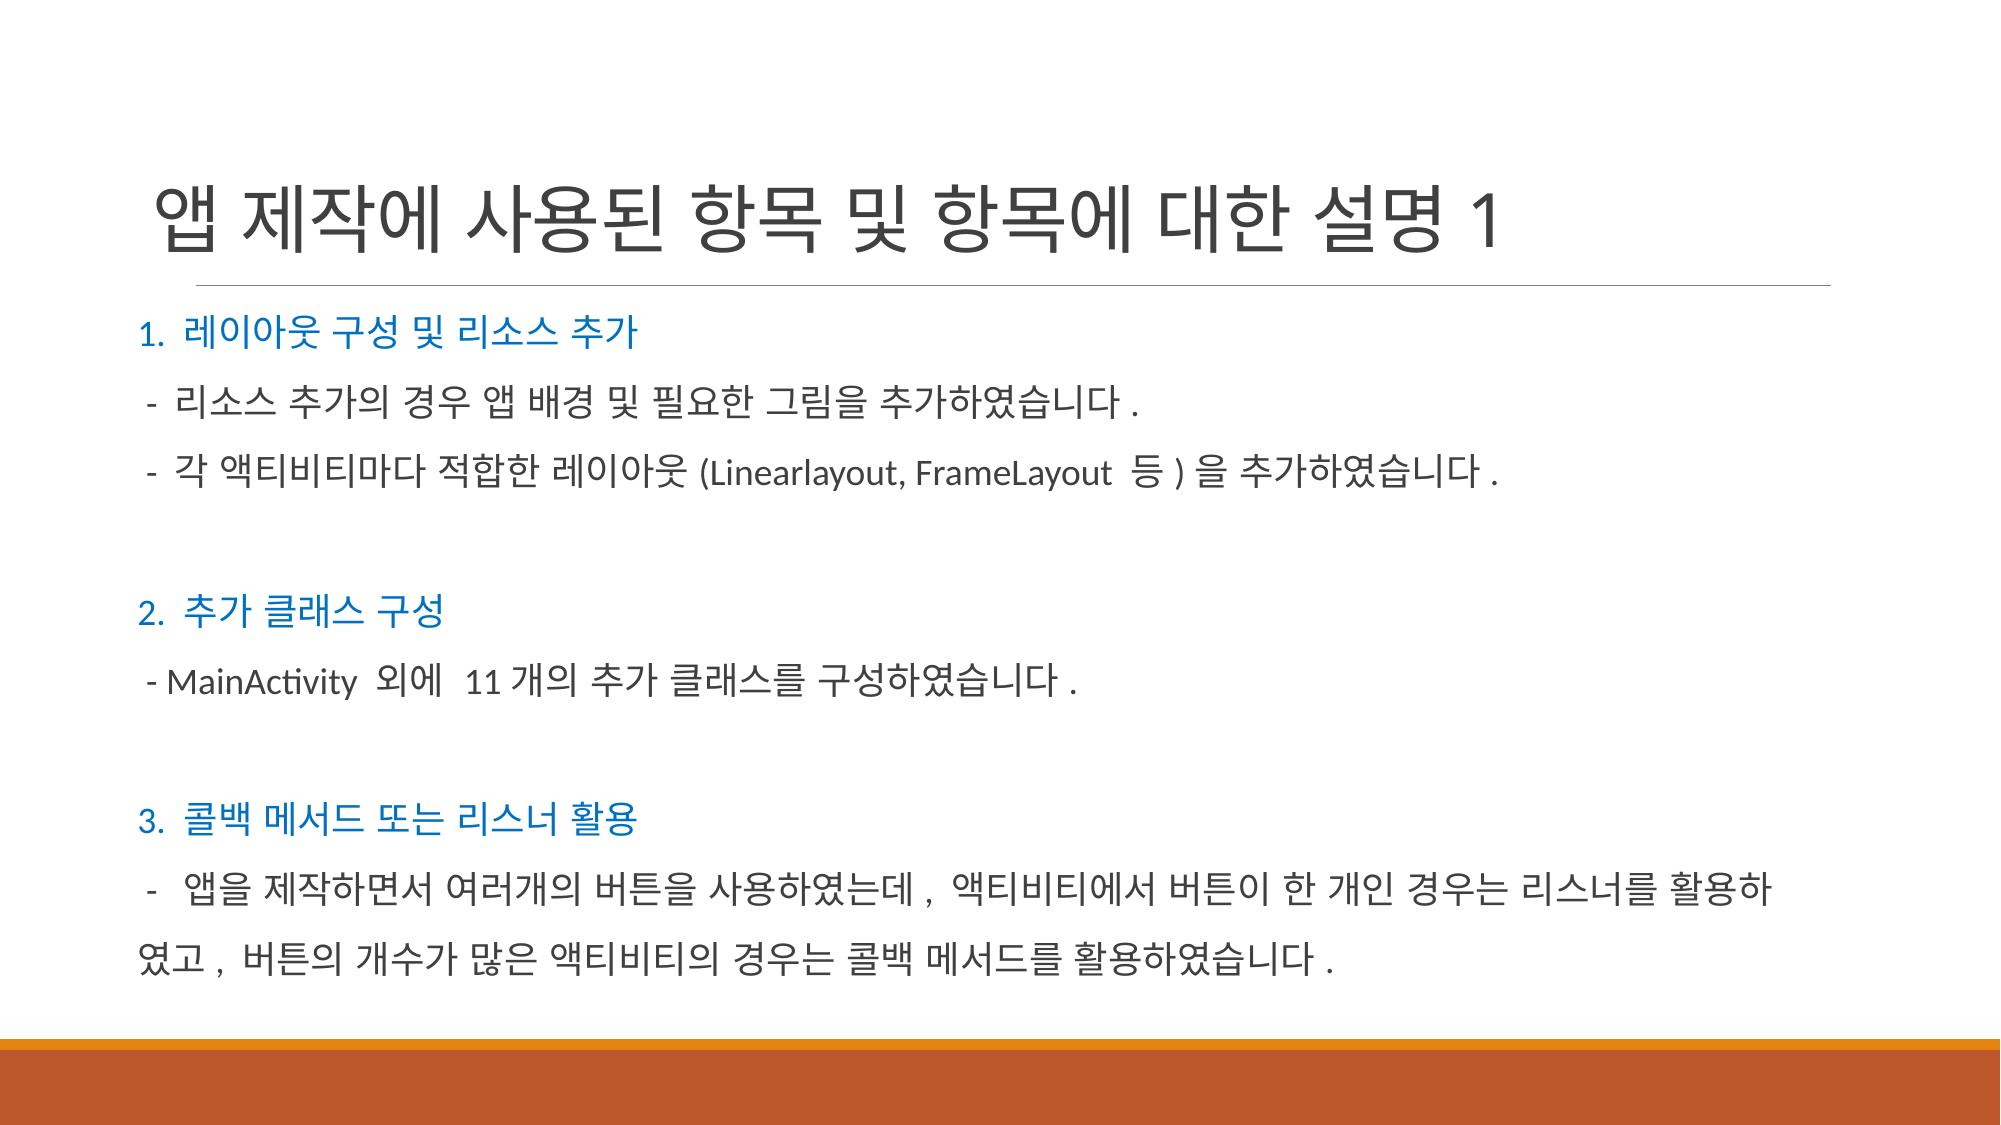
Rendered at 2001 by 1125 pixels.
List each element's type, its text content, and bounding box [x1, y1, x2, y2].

list 1. 레이아웃 구성 및 리소스 추가 - 리소스 추가의 경우 앱 배경 및 필요한 그림을 추가하였습니다. - 각 액티비티마다 적합한 레이아웃(Linearlayout, FrameLayout 등)을 추가하였습니다. 2. 추가 클래스 구성 - MainActivity 외에 11개의 추가 클래스를 구성하였습니다. 3. 콜백 메서드 또는 리스너 활용 - 앱을 제작하면서 여러개의 버튼을 사용하였는데, 액티비티에서 버튼이 한 개인 경우는 리스너를 활용하 였고, 버튼의 개수가 많은 액티비티의 경우는 콜백 메서드를 활용하였습니다. [137, 306, 1863, 1125]
title 앱 제작에 사용된 항목 및 항목에 대한 설명1 [137, 32, 1788, 271]
